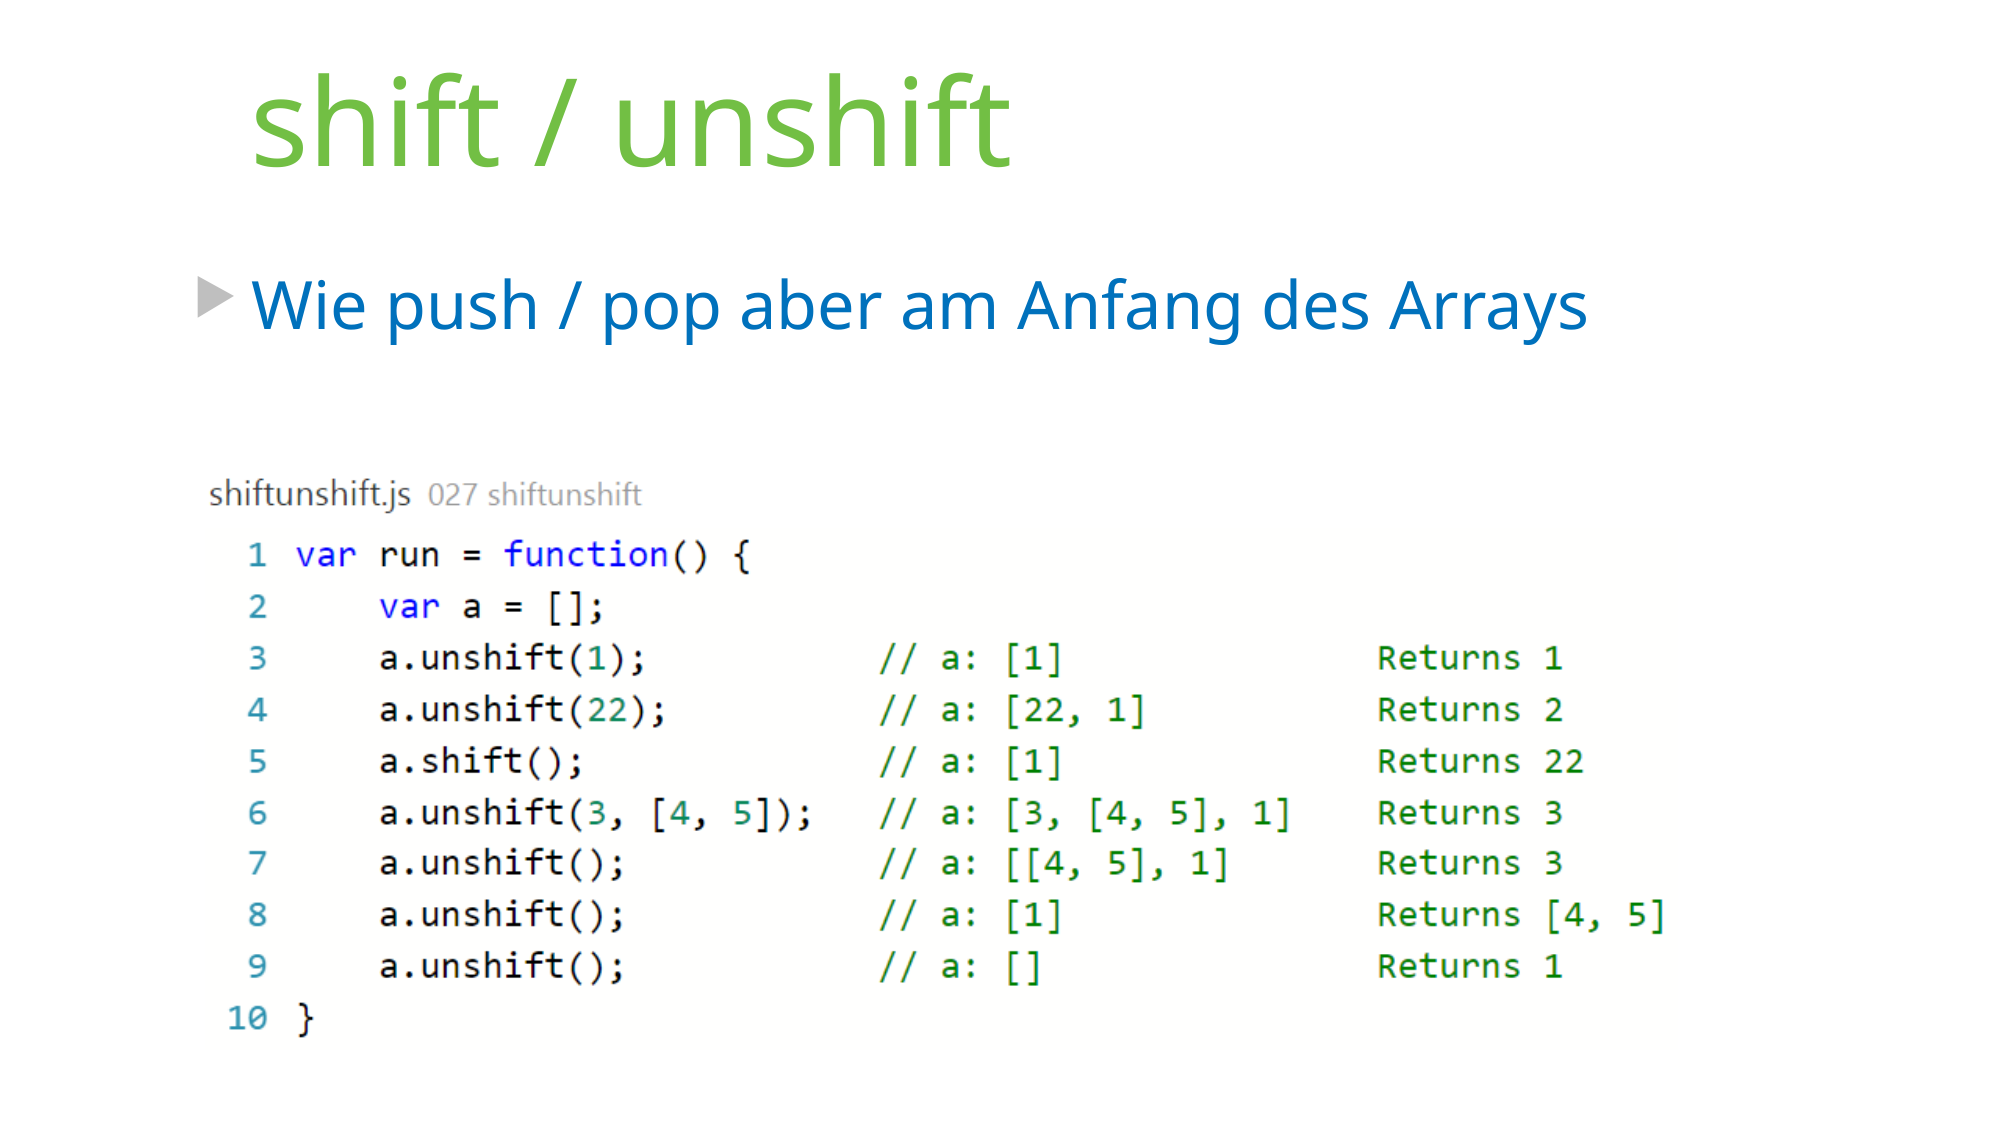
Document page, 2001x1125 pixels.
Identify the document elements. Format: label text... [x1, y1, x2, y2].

picture [189, 468, 1678, 1050]
title shift / unshift [250, 42, 1945, 192]
list Wie push / pop aber am Anfang des Arrays [191, 263, 1945, 1125]
